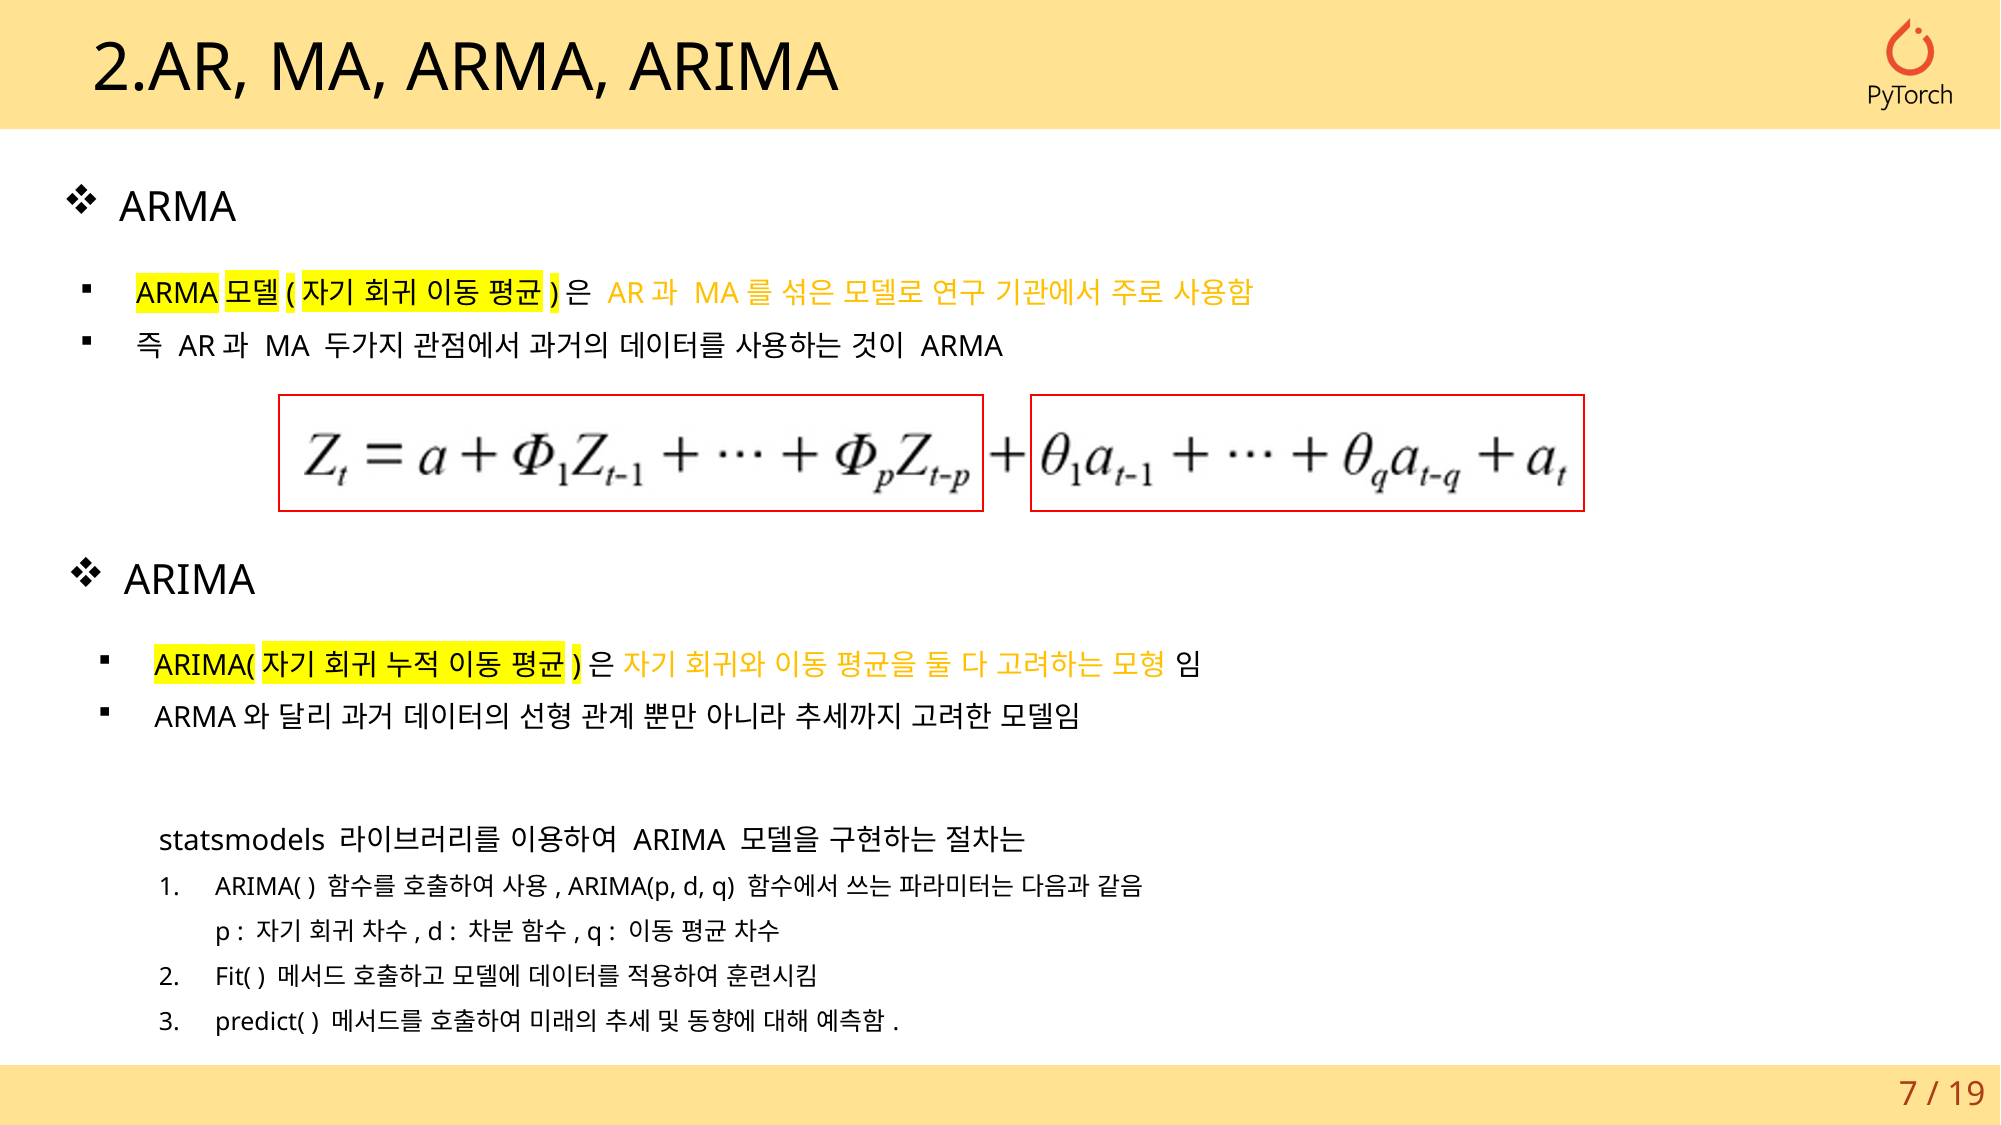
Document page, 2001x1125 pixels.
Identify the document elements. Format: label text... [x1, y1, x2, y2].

text_box statsmodels 라이브러리를 이용하여 ARIMA 모델을 구현하는 절차는 ARIMA( ) 함수를 호출하여 사용, ARIMA(p, d, q) 함수에서 쓰는 파라미터는 다음과 같음 p : 자기 회귀 차수, d : 차분 함수, q : 이동 평균 차수 Fit( ) 메서드 호출하고 모델에 데이터를 적용하여 훈련시킴 predict( ) 메서드를 호출하여 미래의 추세 및 동향에 대해 예측함. [144, 796, 1159, 1043]
text_box ARMA [48, 147, 252, 238]
text_box ARIMA(자기 회귀 누적 이동 평균)은 자기 회귀와 이동 평균을 둘 다 고려하는 모형 임 ARMA와 달리 과거 데이터의 선형 관계 뿐만 아니라 추세까지 고려한 모델임 [83, 621, 1218, 741]
picture [1867, 16, 1954, 113]
text_box 2.AR, MA, ARMA, ARIMA [77, 16, 855, 112]
text_box ARMA모델(자기 회귀 이동 평균)은 AR과 MA를 섞은 모델로 연구 기관에서 주로 사용함 즉 AR과 MA 두가지 관점에서 과거의 데이터를 사용하는 것이 ARMA [65, 249, 1270, 370]
slide_number 7 / 19 [1550, 1065, 2000, 1125]
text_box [278, 394, 1624, 512]
text_box ARIMA [52, 520, 271, 611]
